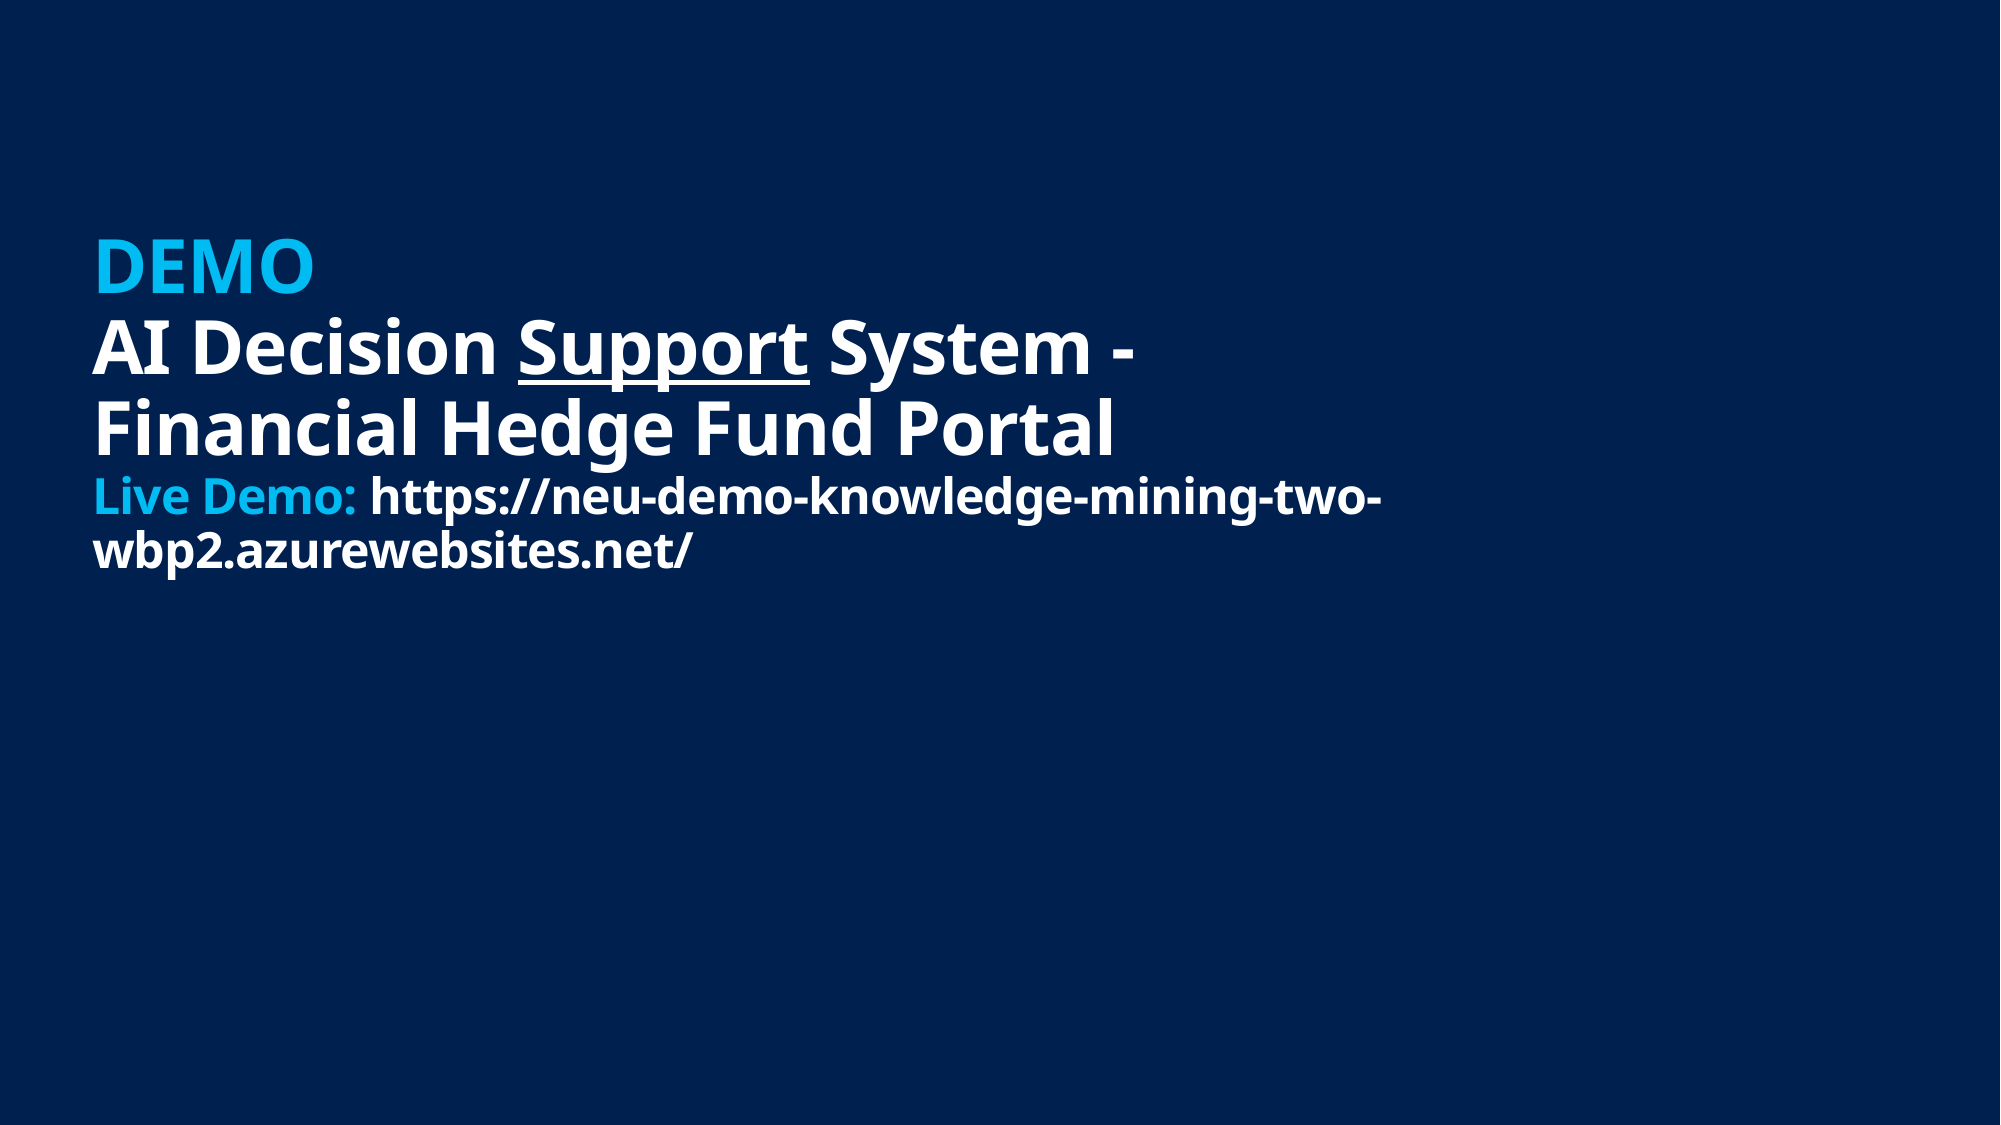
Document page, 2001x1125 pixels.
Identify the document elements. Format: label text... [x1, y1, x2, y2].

title DEMO AI Decision Support System - Financial Hedge Fund Portal Live Demo: https://neu-demo-knowledge-mining-two-wbp2.azurewebsites.net/ [92, 279, 1864, 580]
